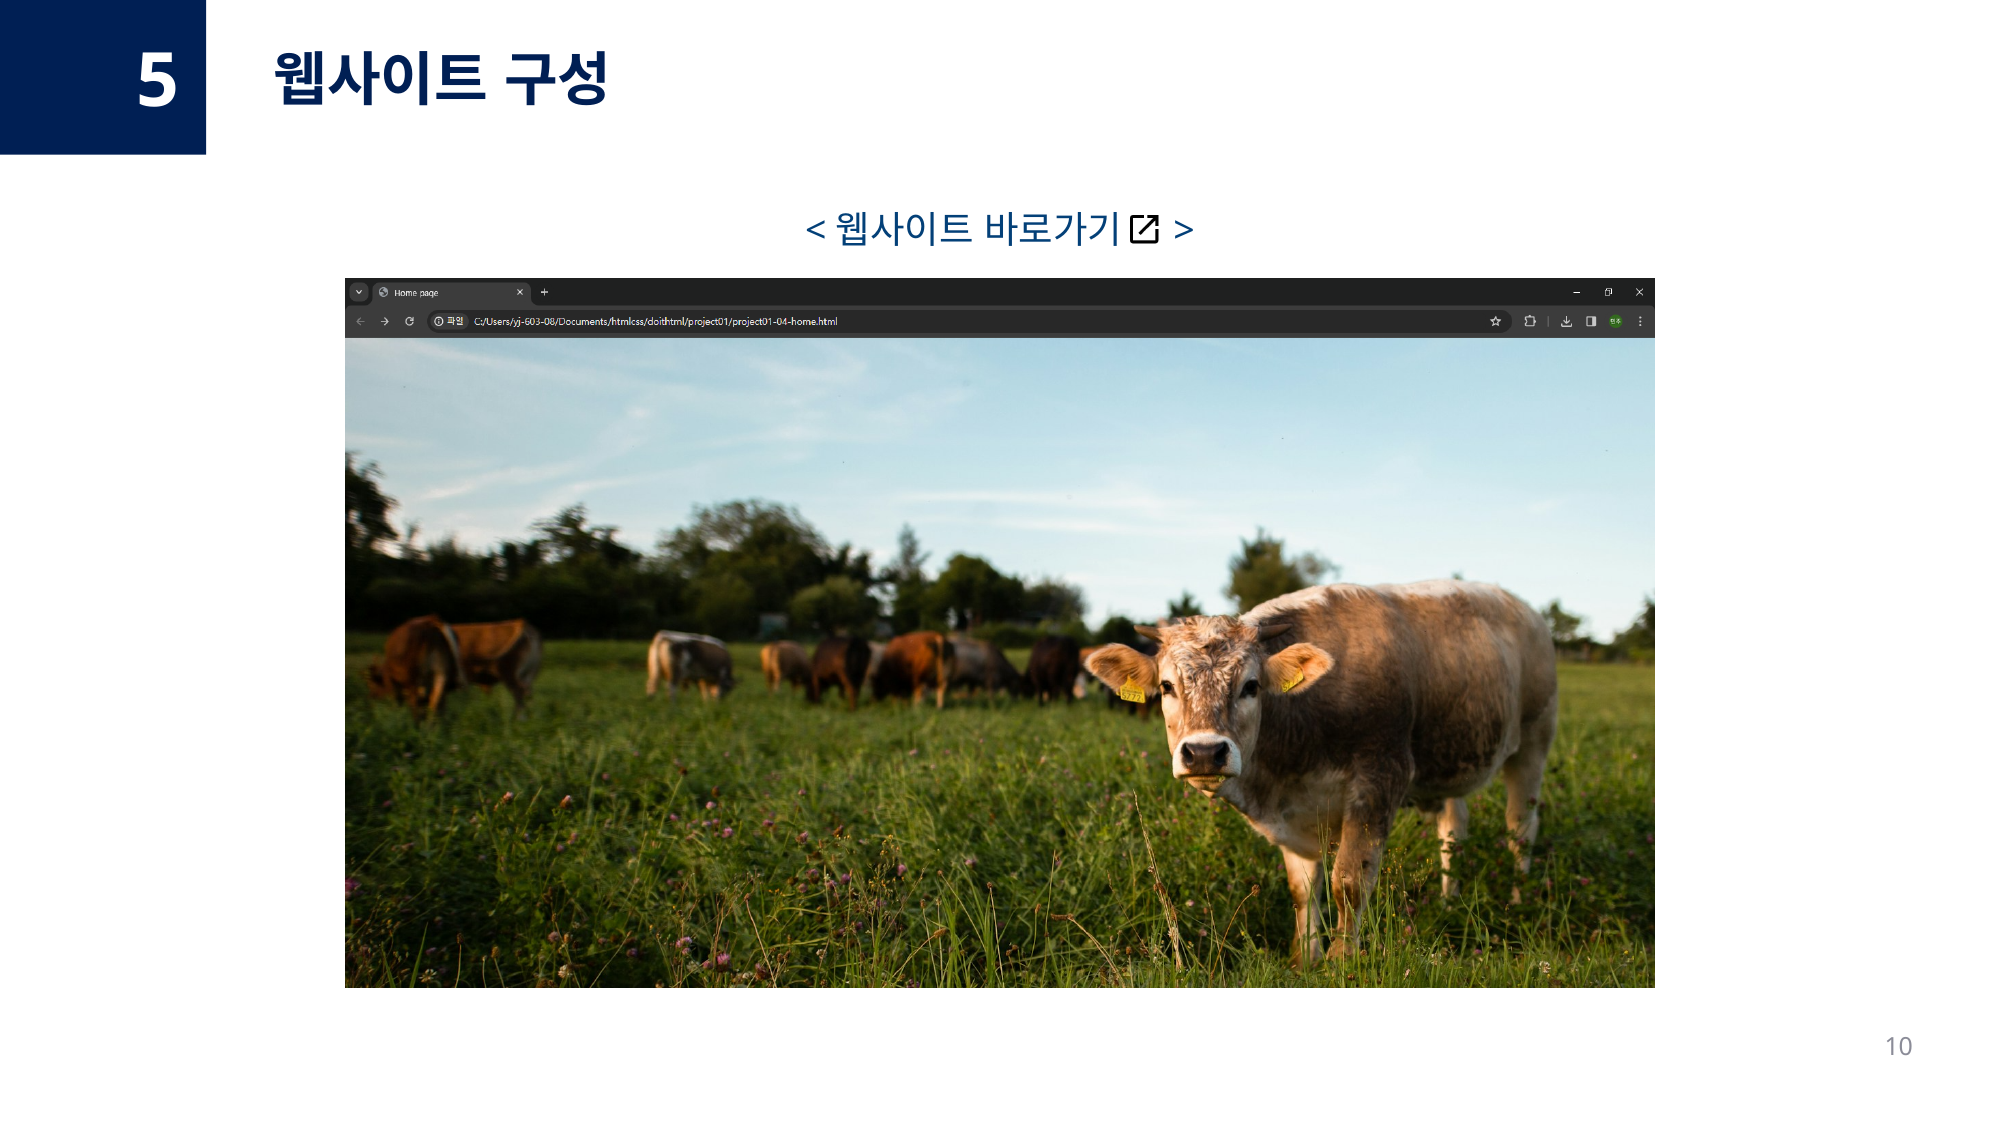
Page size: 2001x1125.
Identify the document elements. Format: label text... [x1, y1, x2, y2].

text_box [0, 0, 207, 156]
picture [1124, 210, 1163, 248]
text_box 5 [121, 24, 195, 129]
text_box <웹사이트 바로가기 > [790, 198, 1210, 259]
slide_number 10 [1478, 1017, 1929, 1078]
text_box 웹사이트 구성 [259, 34, 627, 120]
picture [345, 278, 1655, 988]
